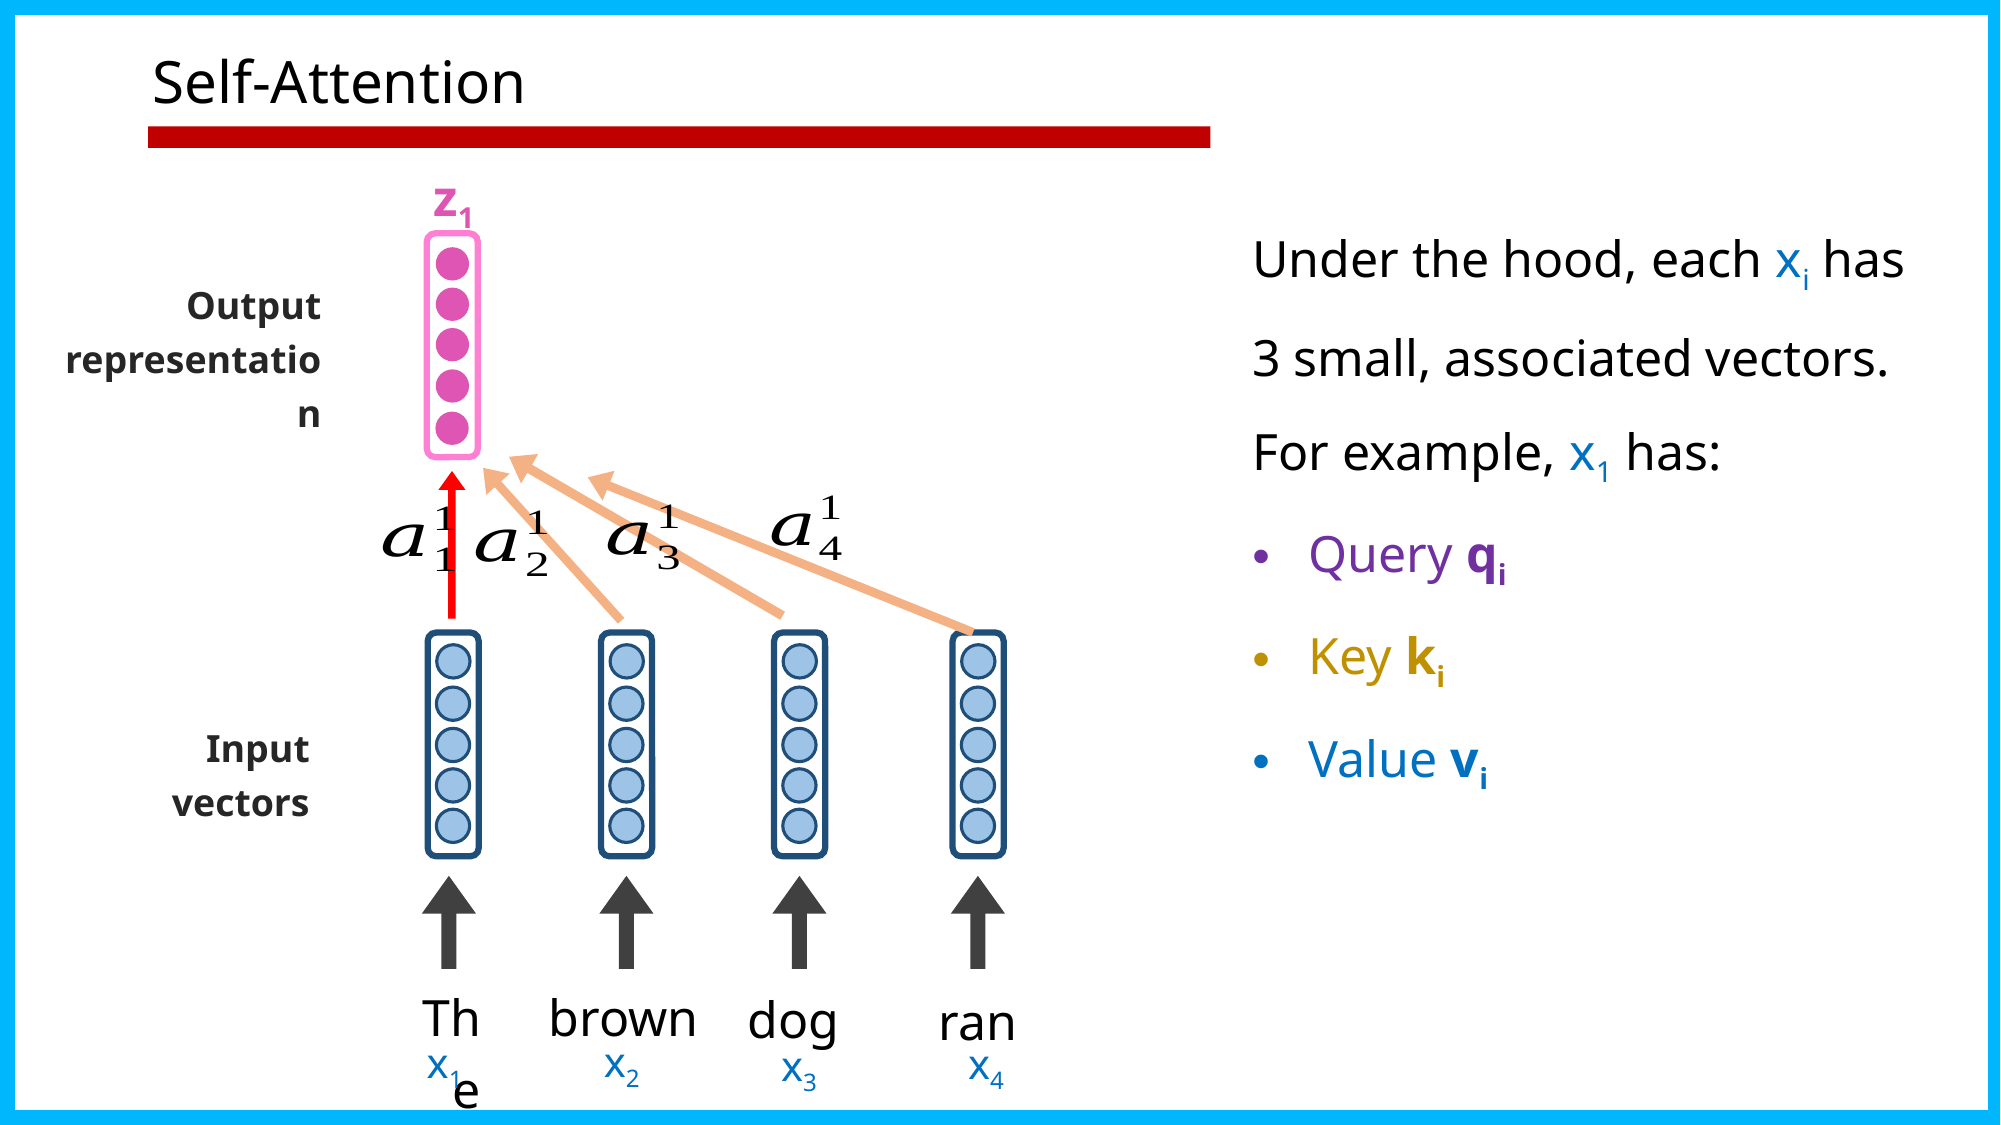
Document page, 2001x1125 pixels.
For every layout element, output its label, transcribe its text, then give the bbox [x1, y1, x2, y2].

text_box [434, 286, 471, 322]
text_box [770, 874, 829, 968]
text_box [586, 469, 670, 516]
text_box [434, 368, 471, 404]
text_box [535, 522, 626, 626]
text_box z1 [411, 145, 497, 228]
text_box x2 [589, 1027, 655, 1100]
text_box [566, 718, 687, 770]
text_box Under the hood, each xi has 3 small, associated vectors. For example, x1 has: Query qi Key ki Value vi [1237, 186, 1927, 803]
text_box ran [876, 970, 1080, 1054]
text_box Input vectors [73, 708, 325, 786]
text_box [623, 525, 641, 538]
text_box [687, 718, 866, 770]
text_box Output representation [44, 265, 337, 343]
text_box [434, 246, 471, 282]
text_box [436, 469, 468, 620]
text_box [434, 326, 471, 363]
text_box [866, 718, 1090, 770]
text_box brown [521, 966, 726, 1050]
text_box [643, 529, 787, 622]
title Self-Attention [137, 45, 1586, 148]
text_box [419, 874, 478, 966]
text_box x1 [411, 1029, 478, 1101]
text_box [434, 410, 470, 446]
text_box The [381, 966, 497, 1050]
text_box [341, 718, 566, 770]
text_box [948, 874, 1007, 970]
text_box [425, 232, 479, 459]
text_box x4 [953, 1030, 1019, 1102]
text_box [507, 452, 635, 528]
text_box x3 [766, 1032, 832, 1104]
text_box [481, 466, 536, 533]
text_box dog [692, 968, 896, 1052]
text_box [597, 874, 656, 966]
text_box [671, 504, 977, 638]
